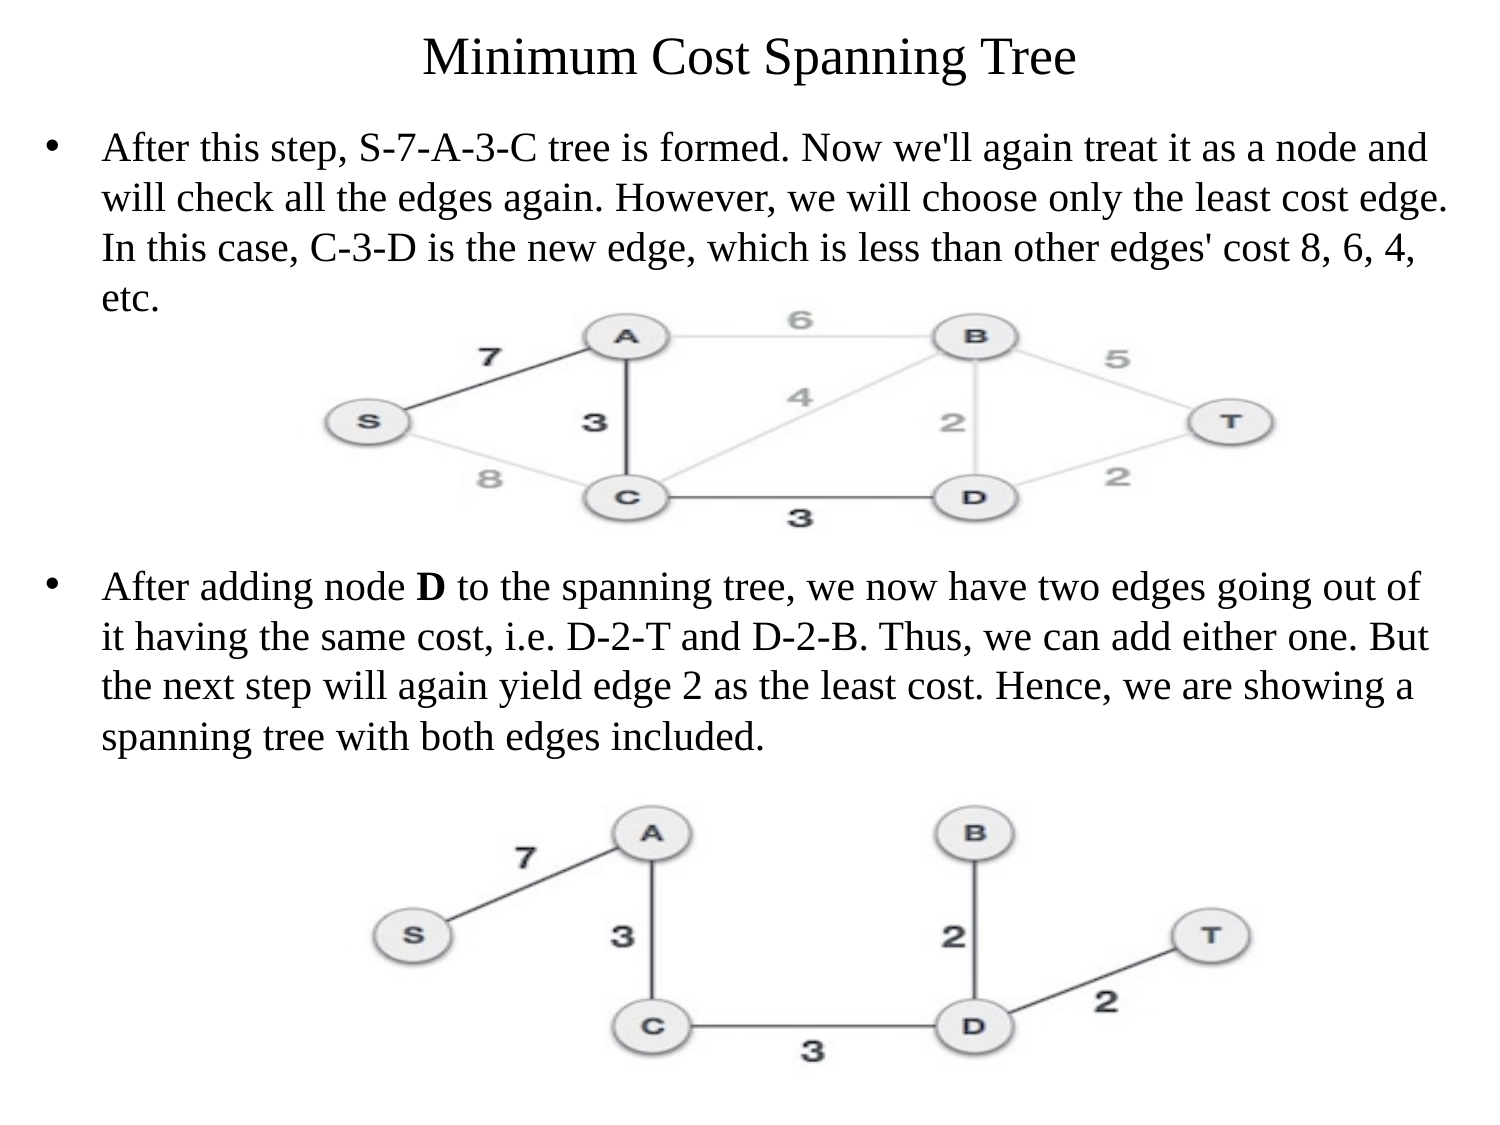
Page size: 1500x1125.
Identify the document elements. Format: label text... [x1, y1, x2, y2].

title Minimum Cost Spanning Tree [74, 11, 1426, 93]
picture [299, 287, 1301, 538]
list After this step, S-7-A-3-C tree is formed. Now we'll again treat it as a node and will check all the edges again. However, we will choose only the least cost edge. In this case, C-3-D is the new edge, which is less than other edges' cost 8, 6, 4, etc. After adding node D to the spanning tree, we now have two edges going out of it having the same cost, i.e. D-2-T and D-2-B. Thus, we can add either one. But the next step will again yield edge 2 as the least cost. Hence, we are showing a spanning tree with both edges included. [36, 111, 1463, 1113]
picture [349, 774, 1276, 1076]
